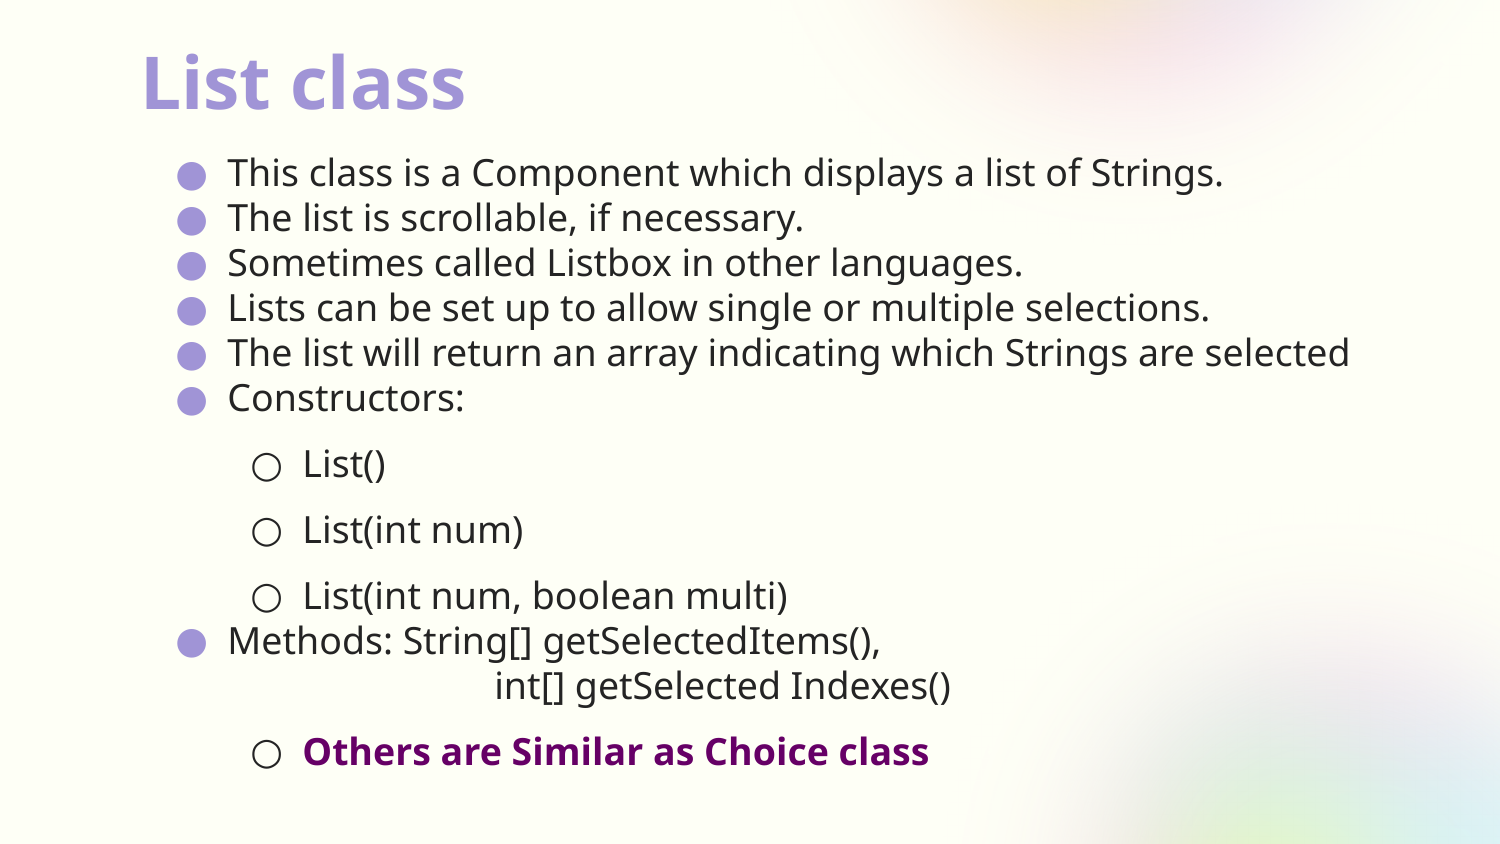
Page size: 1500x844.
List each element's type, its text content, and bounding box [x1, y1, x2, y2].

subtitle This class is a Component which displays a list of Strings. The list is scrollable, if necessary. Sometimes called Listbox in other languages. Lists can be set up to allow single or multiple selections. The list will return an array indicating which Strings are selected Constructors: List() List(int num) List(int num, boolean multi) Methods: String[] getSelectedItems(), int[] getSelected Indexes() Others are Similar as Choice class [137, 134, 1457, 810]
title List class [125, 21, 1390, 116]
picture [681, 0, 1500, 311]
picture [881, 491, 1500, 844]
